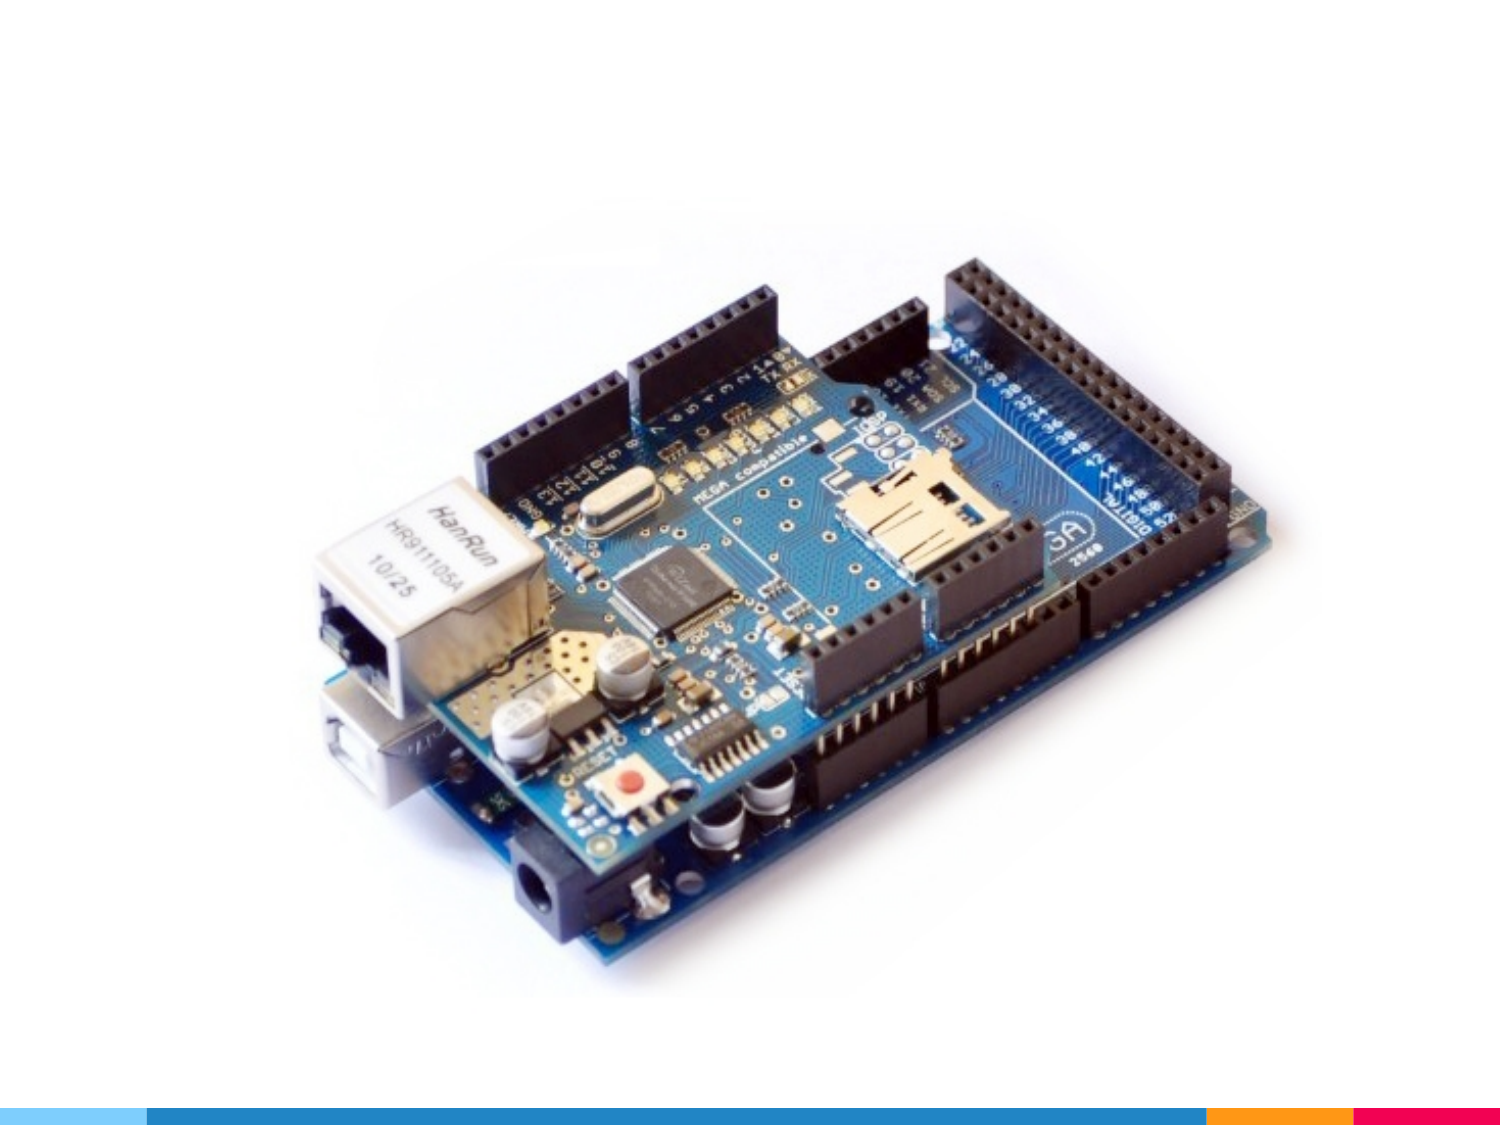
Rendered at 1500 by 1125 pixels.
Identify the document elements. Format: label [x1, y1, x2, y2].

picture [260, 197, 1322, 1014]
